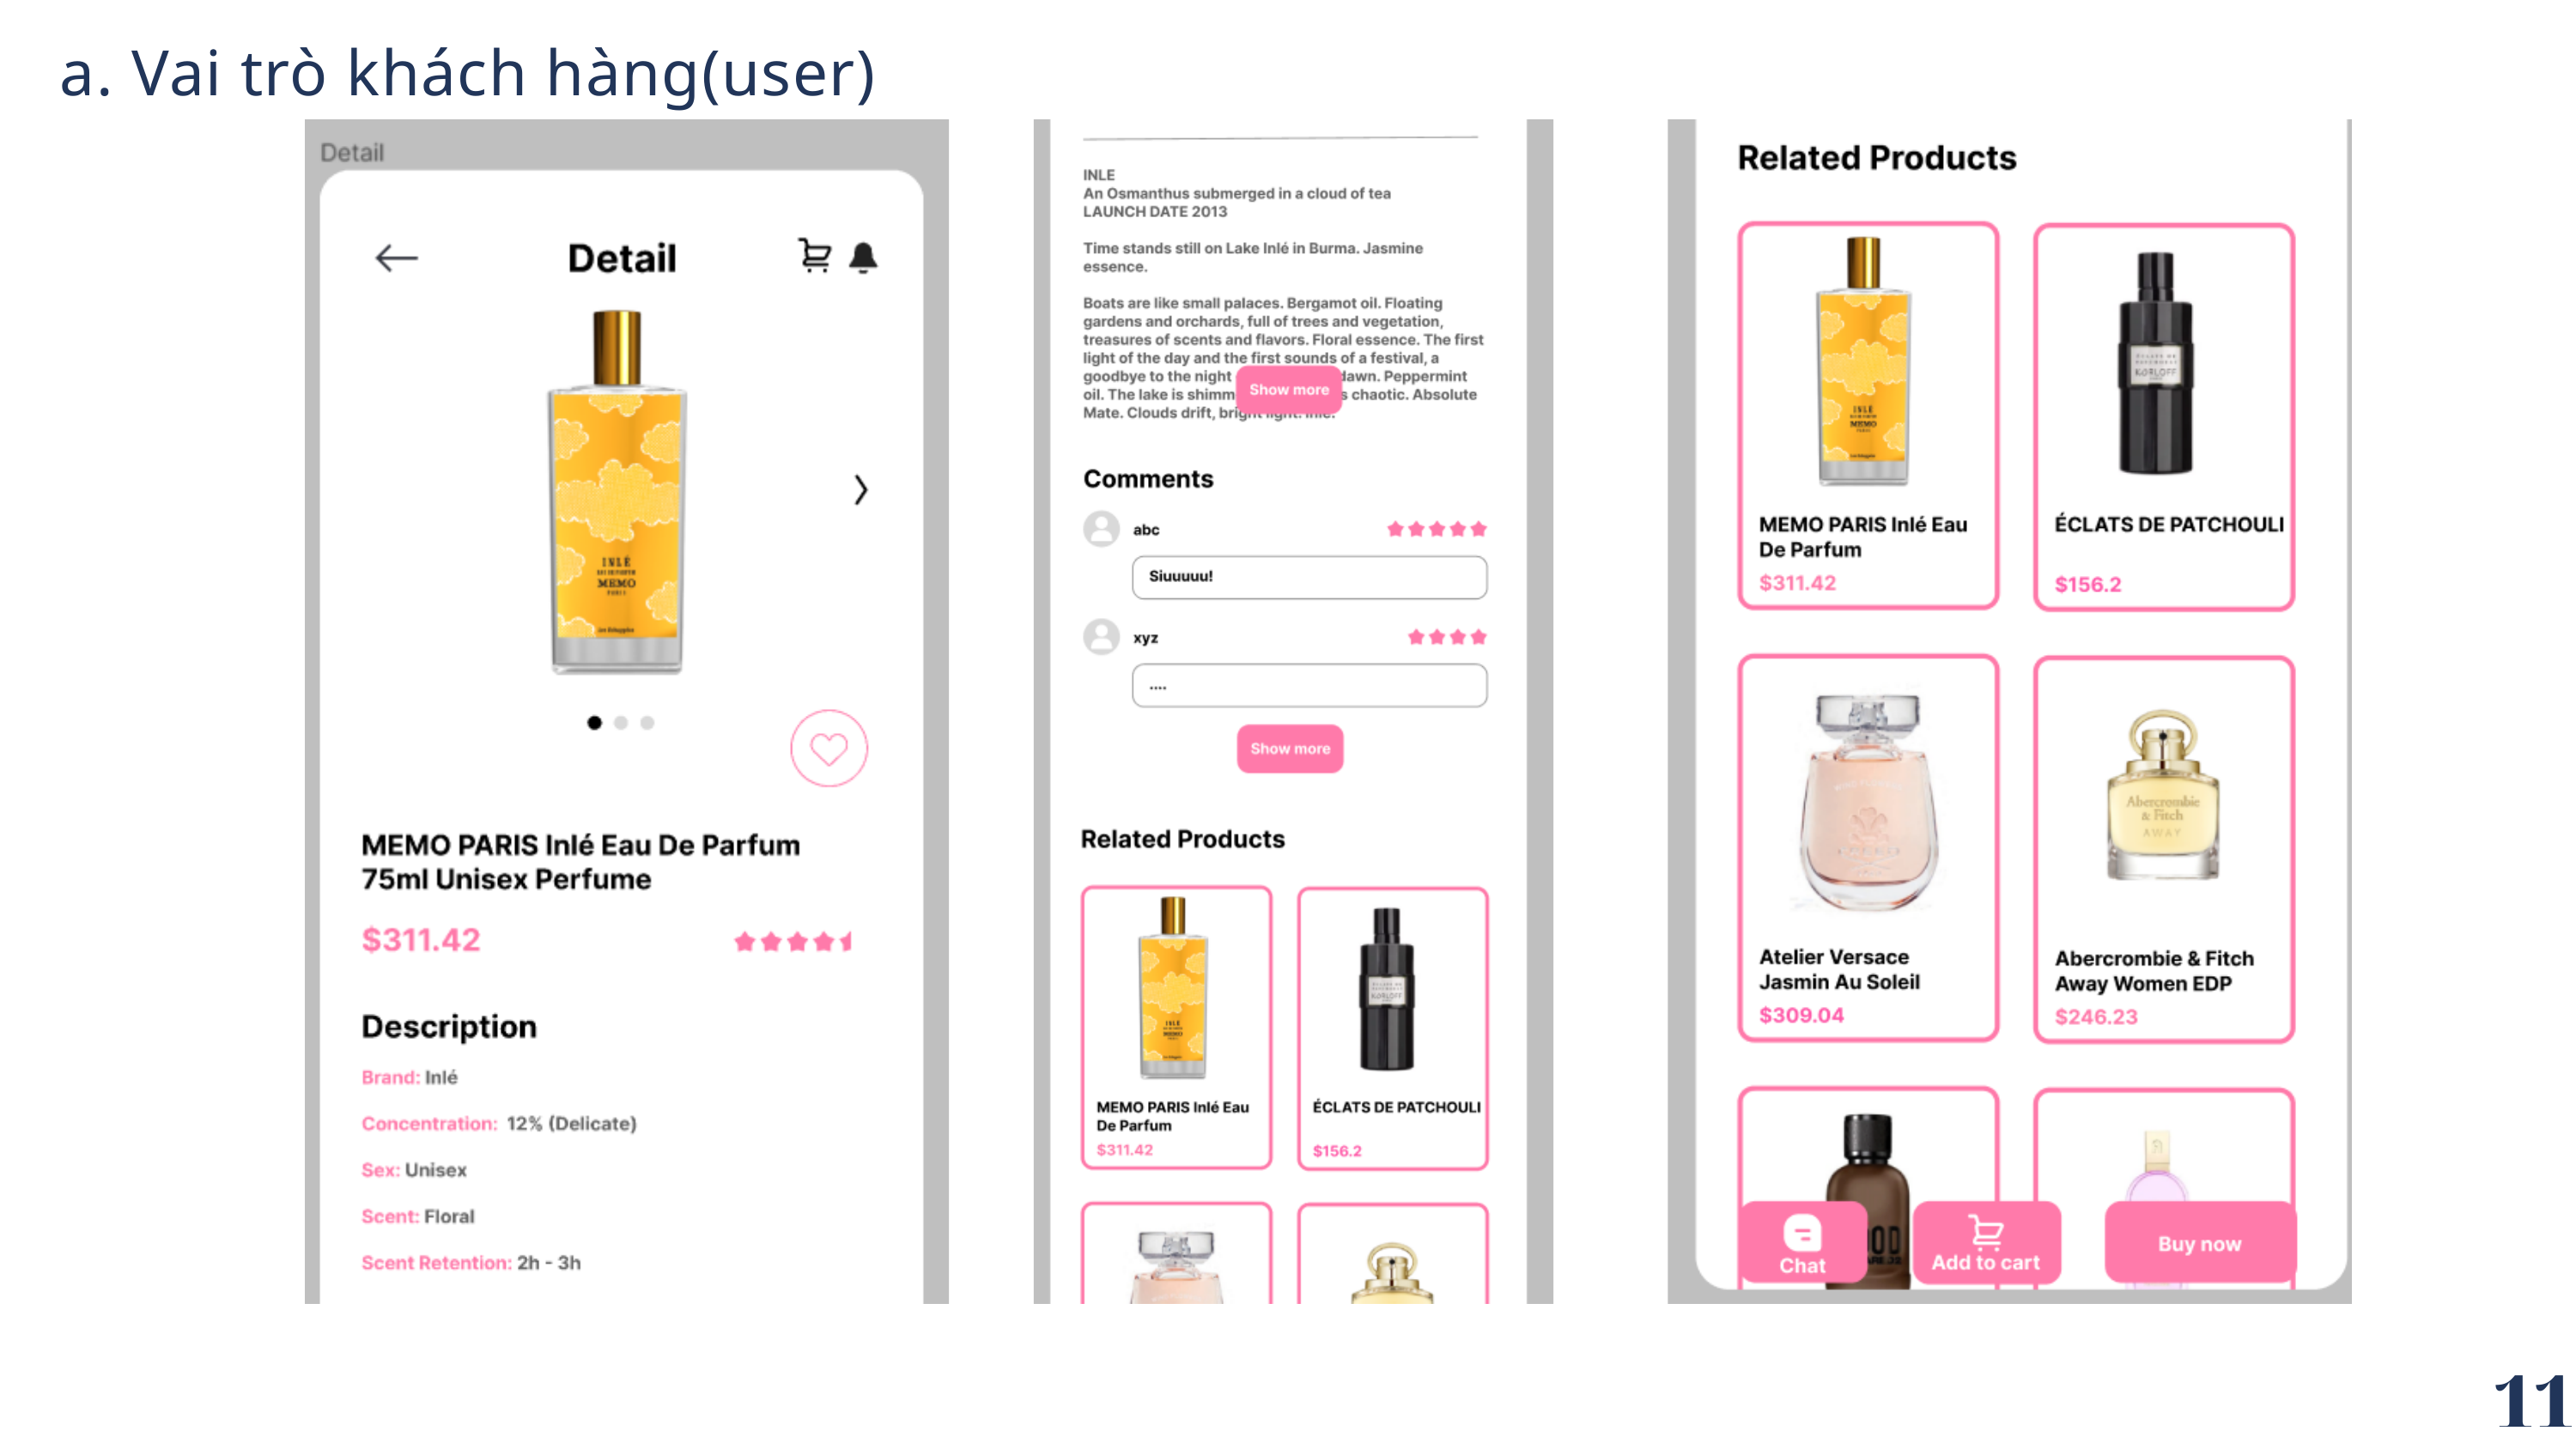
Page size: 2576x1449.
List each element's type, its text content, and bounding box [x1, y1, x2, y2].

text_box a. Vai trò khách hàng(user) [59, 14, 2432, 203]
text_box [305, 203, 950, 1304]
text_box 11 [2494, 1341, 2575, 1442]
text_box [1668, 203, 2352, 1304]
text_box [1033, 203, 1554, 1304]
